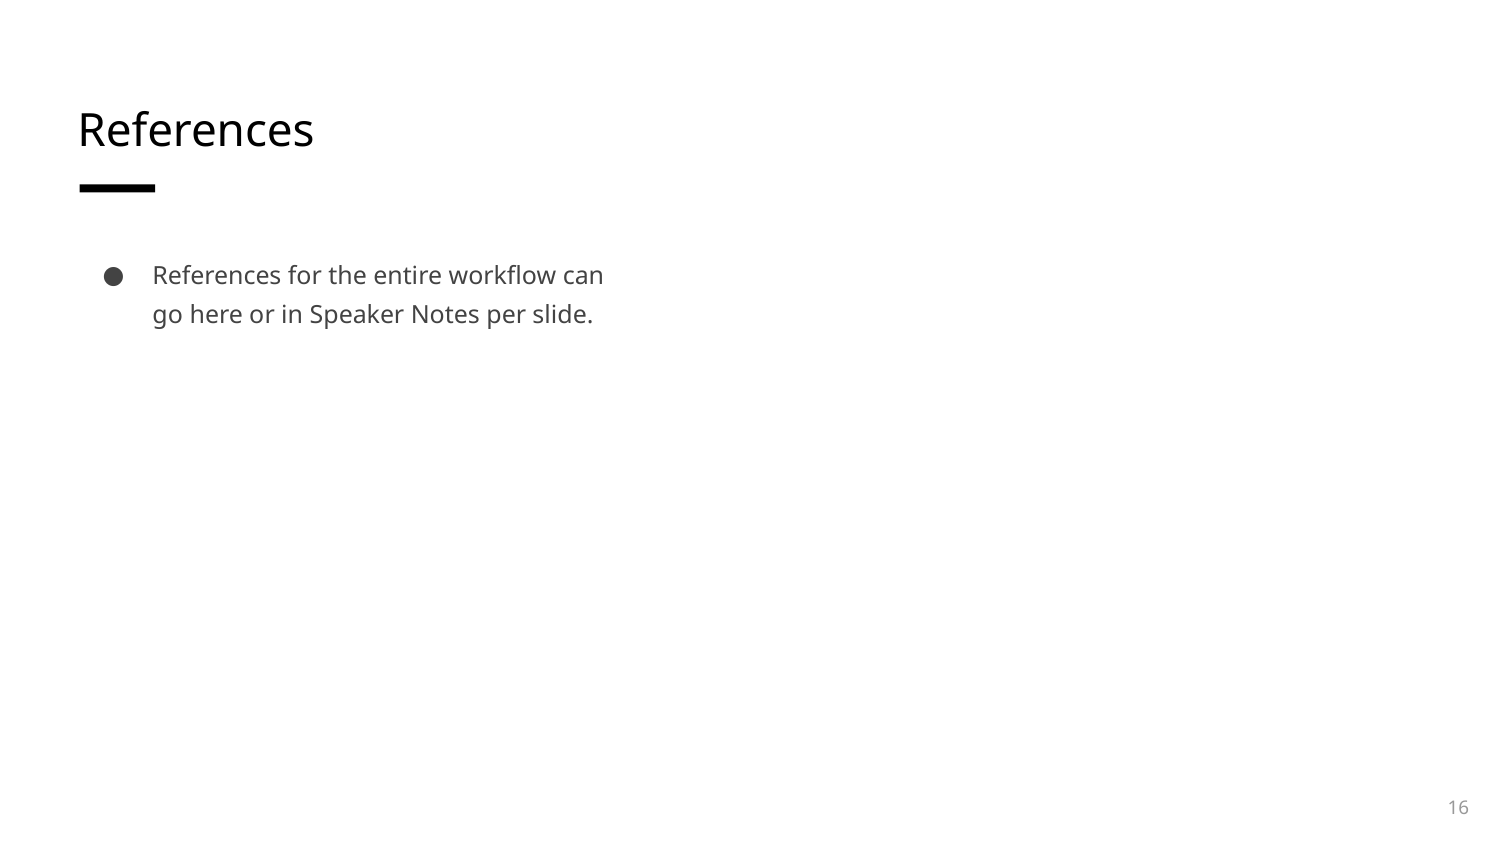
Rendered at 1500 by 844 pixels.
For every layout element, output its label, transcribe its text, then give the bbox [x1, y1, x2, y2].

title References [62, 99, 832, 157]
list References for the entire workflow can go here or in Speaker Notes per slide. [62, 235, 629, 665]
